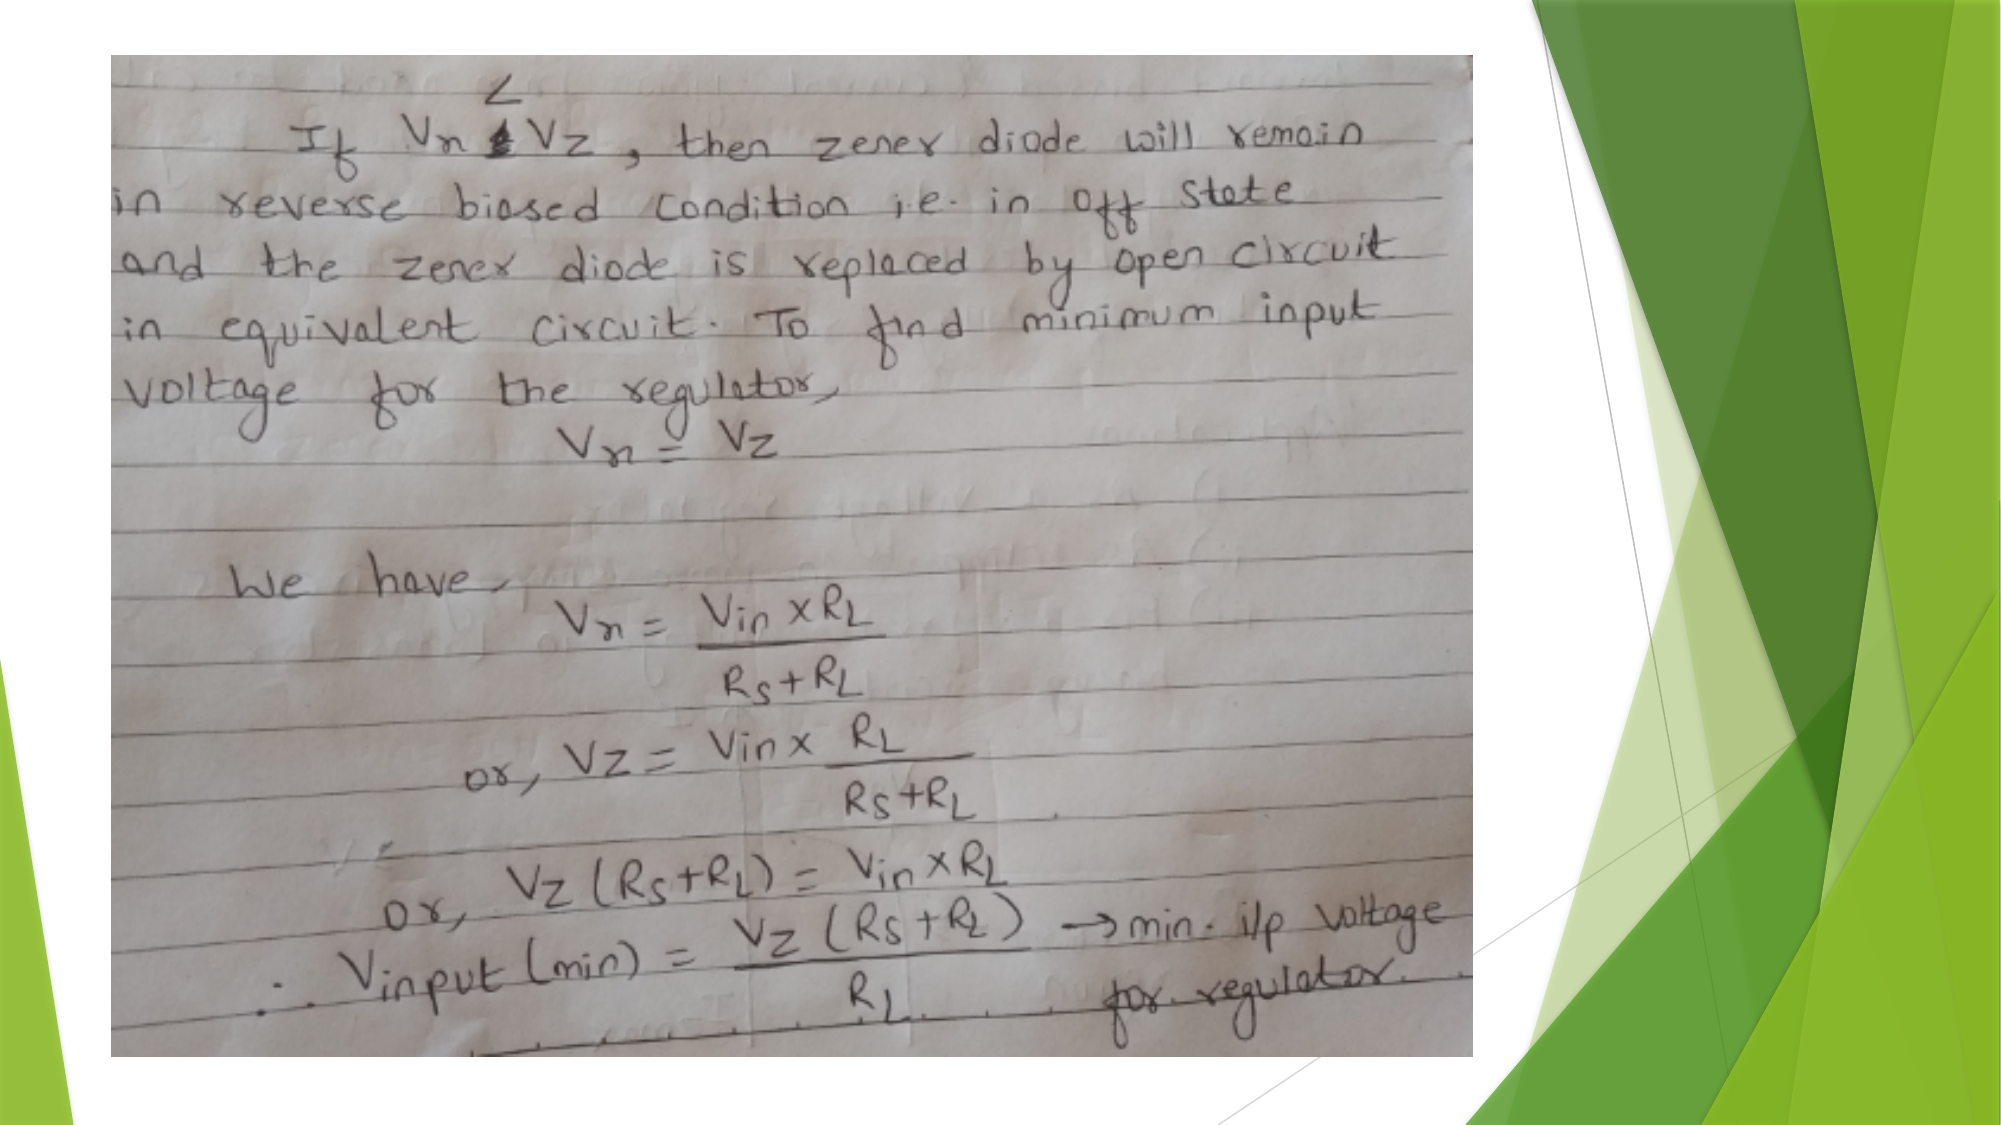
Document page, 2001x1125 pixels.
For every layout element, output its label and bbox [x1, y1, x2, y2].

list [110, 55, 1473, 1058]
